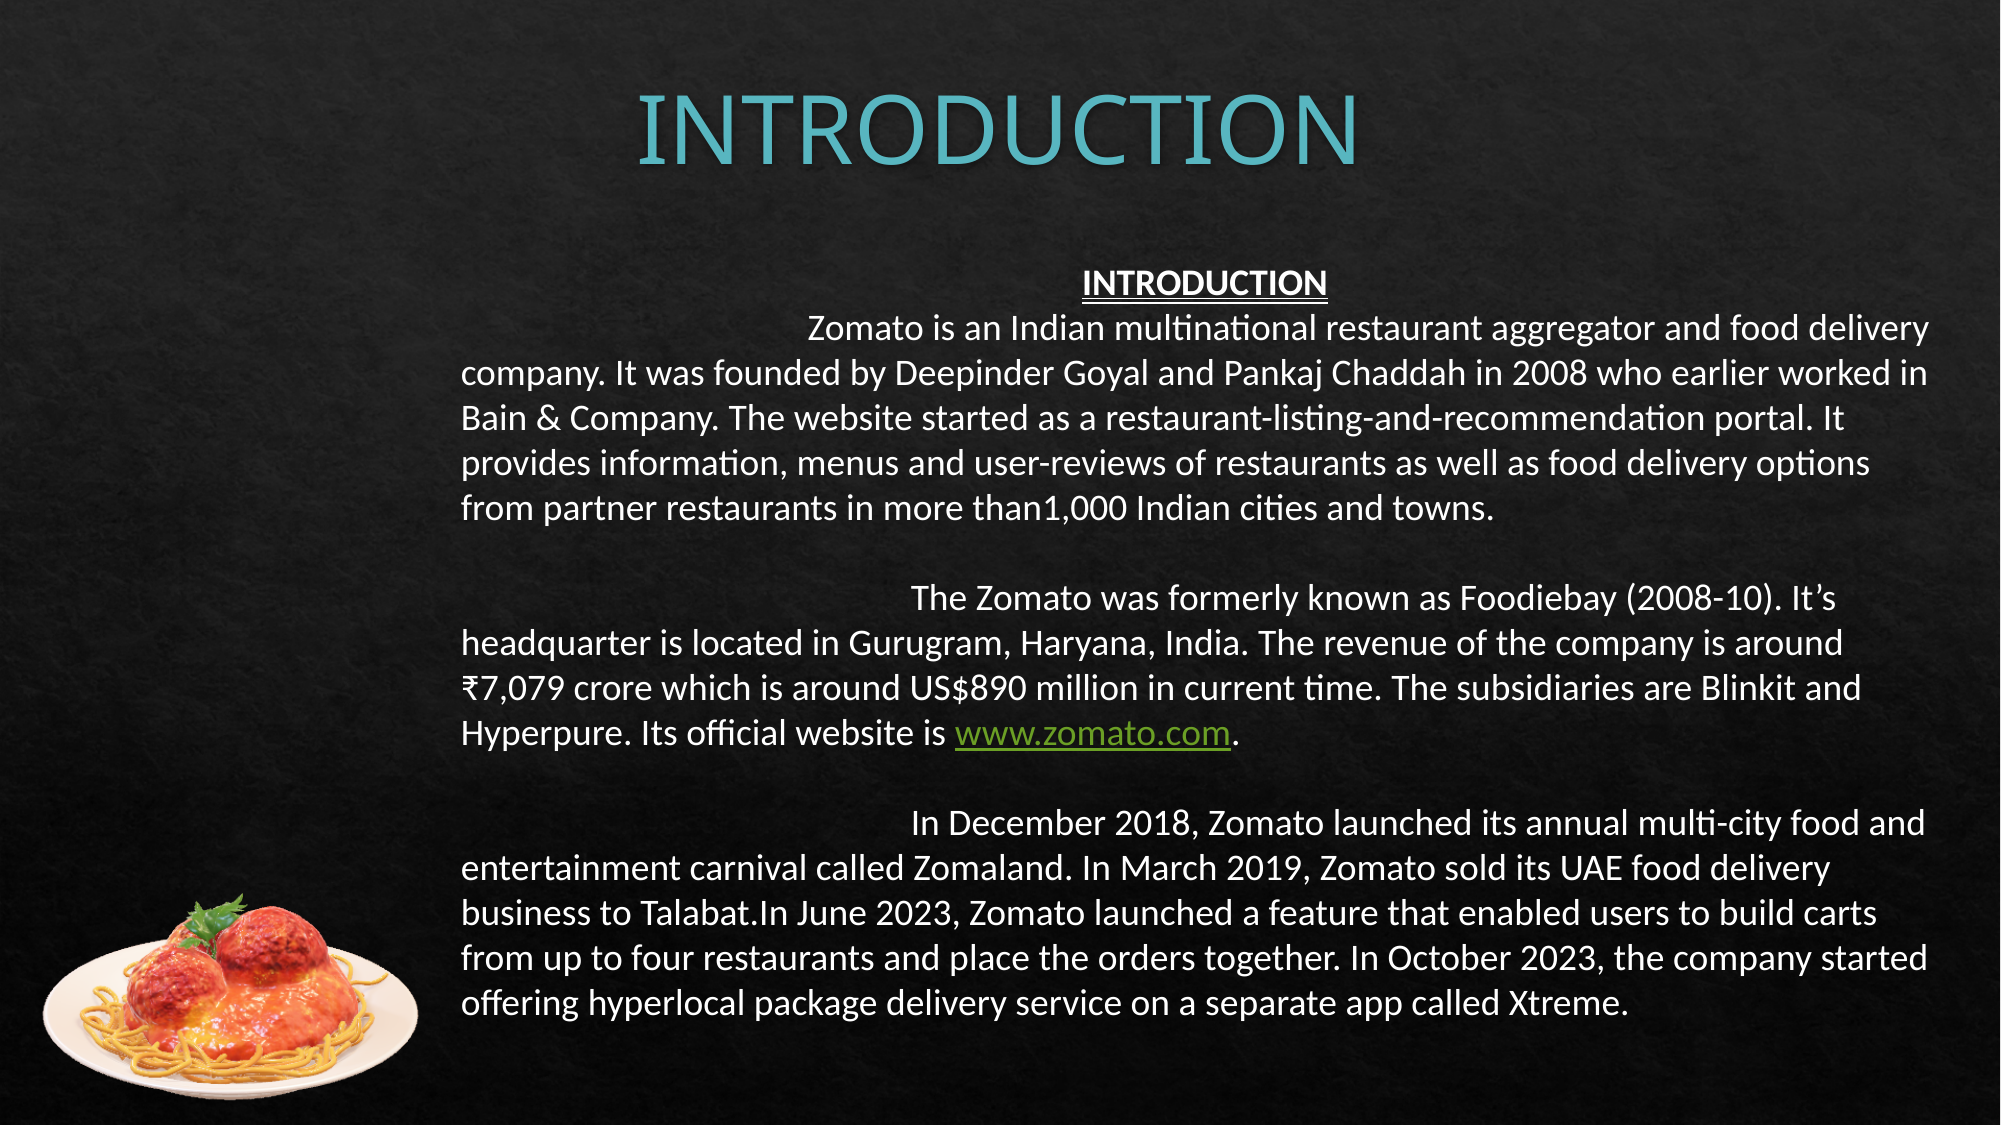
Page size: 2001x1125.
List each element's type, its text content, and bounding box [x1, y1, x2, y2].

title INTRODUCTION [150, 30, 1850, 237]
picture [35, 844, 426, 1107]
text_box INTRODUCTION Zomato is an Indian multinational restaurant aggregator and food delivery company. It was founded by Deepinder Goyal and Pankaj Chaddah in 2008 who earlier worked in Bain & Company. The website started as a restaurant-listing-and-recommendation portal. It provides information, menus and user-reviews of restaurants as well as food delivery options from partner restaurants in more than1,000 Indian cities and towns. The Zomato was formerly known as Foodiebay (2008-10). It’s headquarter is located in Gurugram, Haryana, India. The revenue of the company is around ₹7,079 crore which is around US$890 million in current time. The subsidiaries are Blinkit and Hyperpure. Its official website is www.zomato.com. In December 2018, Zomato launched its annual multi-city food and entertainment carnival called Zomaland. In March 2019, Zomato sold its UAE food delivery business to Talabat.In June 2023, Zomato launched a feature that enabled users to build carts from up to four restaurants and place the orders together. In October 2023, the company started offering hyperlocal package delivery service on a separate app called Xtreme. [445, 250, 1965, 1125]
